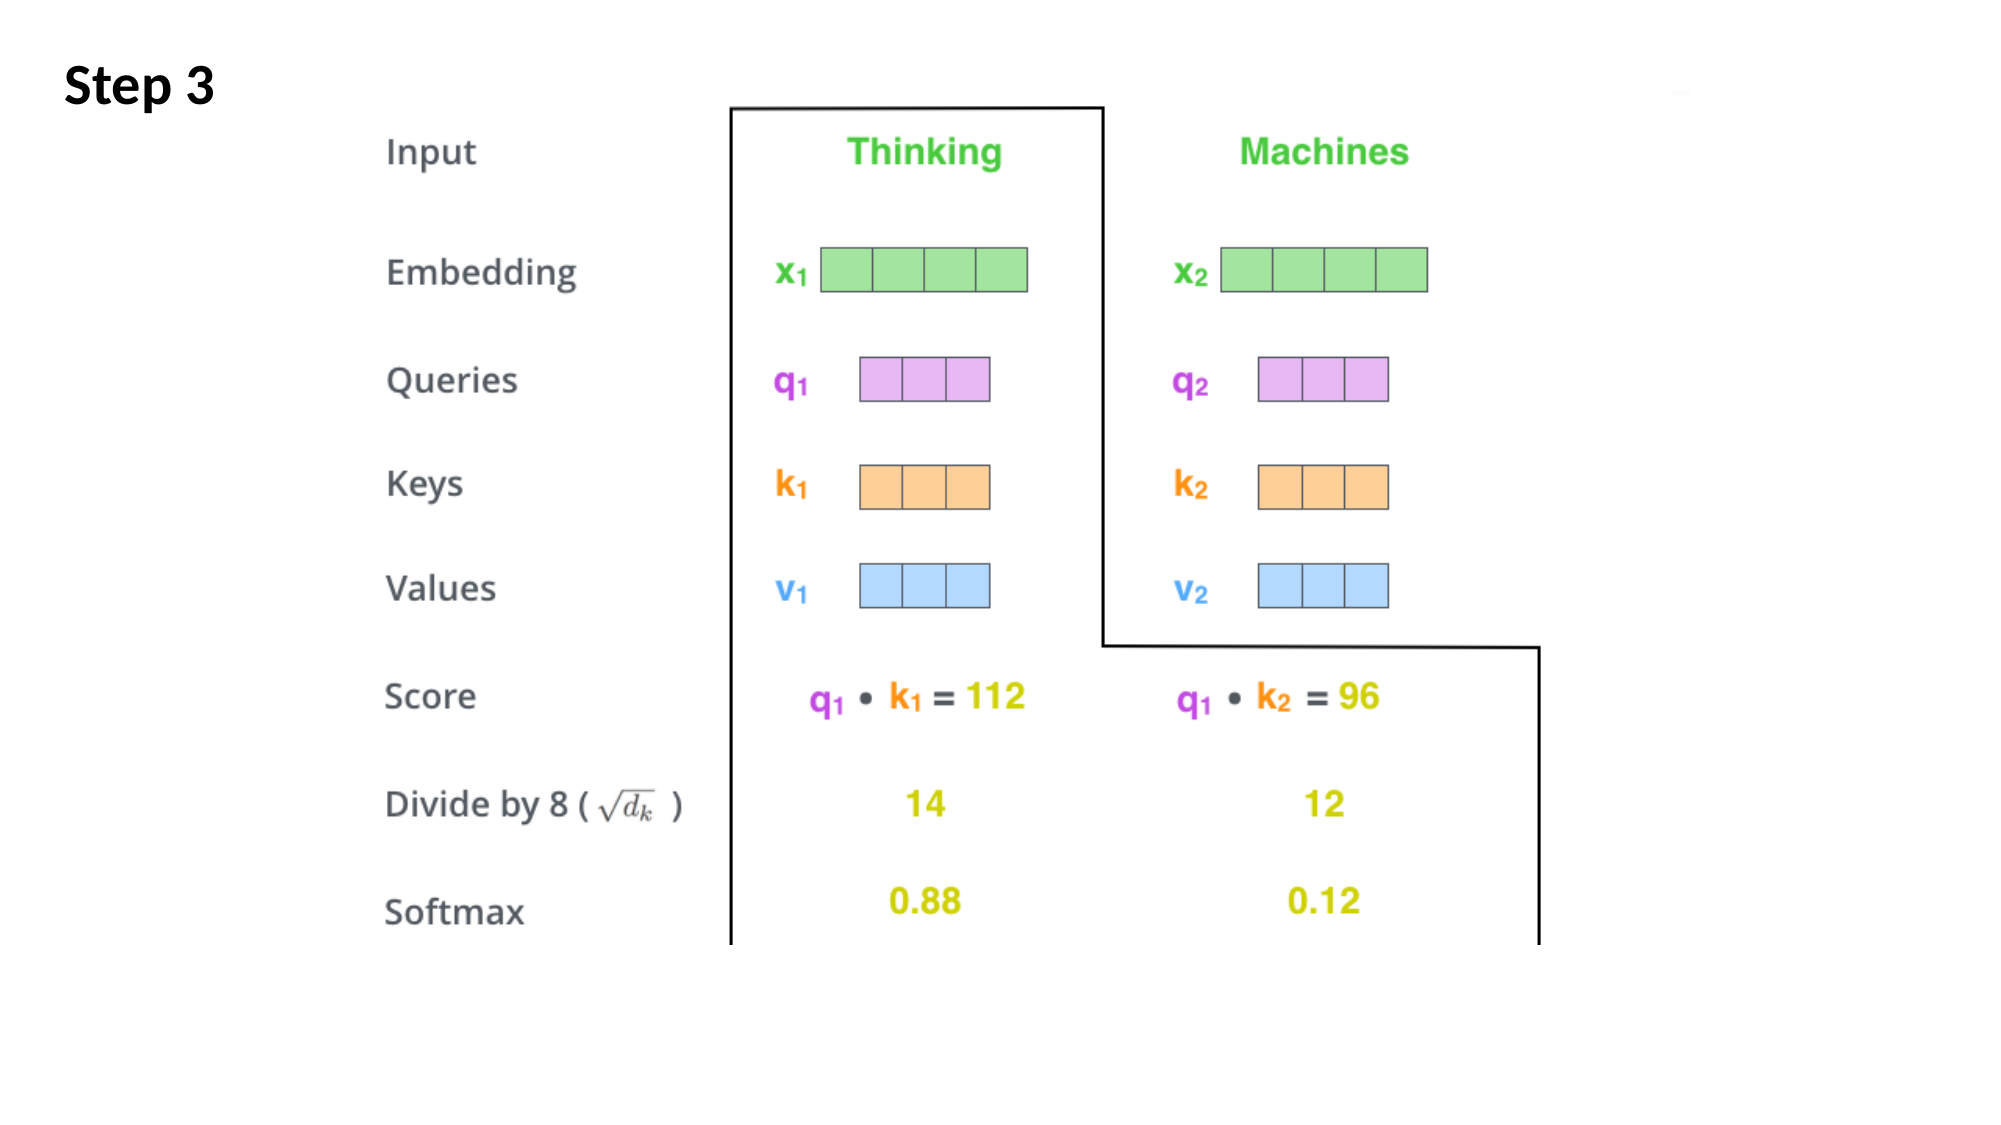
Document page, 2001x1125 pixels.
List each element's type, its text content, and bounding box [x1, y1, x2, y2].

picture [335, 91, 1691, 945]
text_box Step 3 [49, 38, 263, 124]
